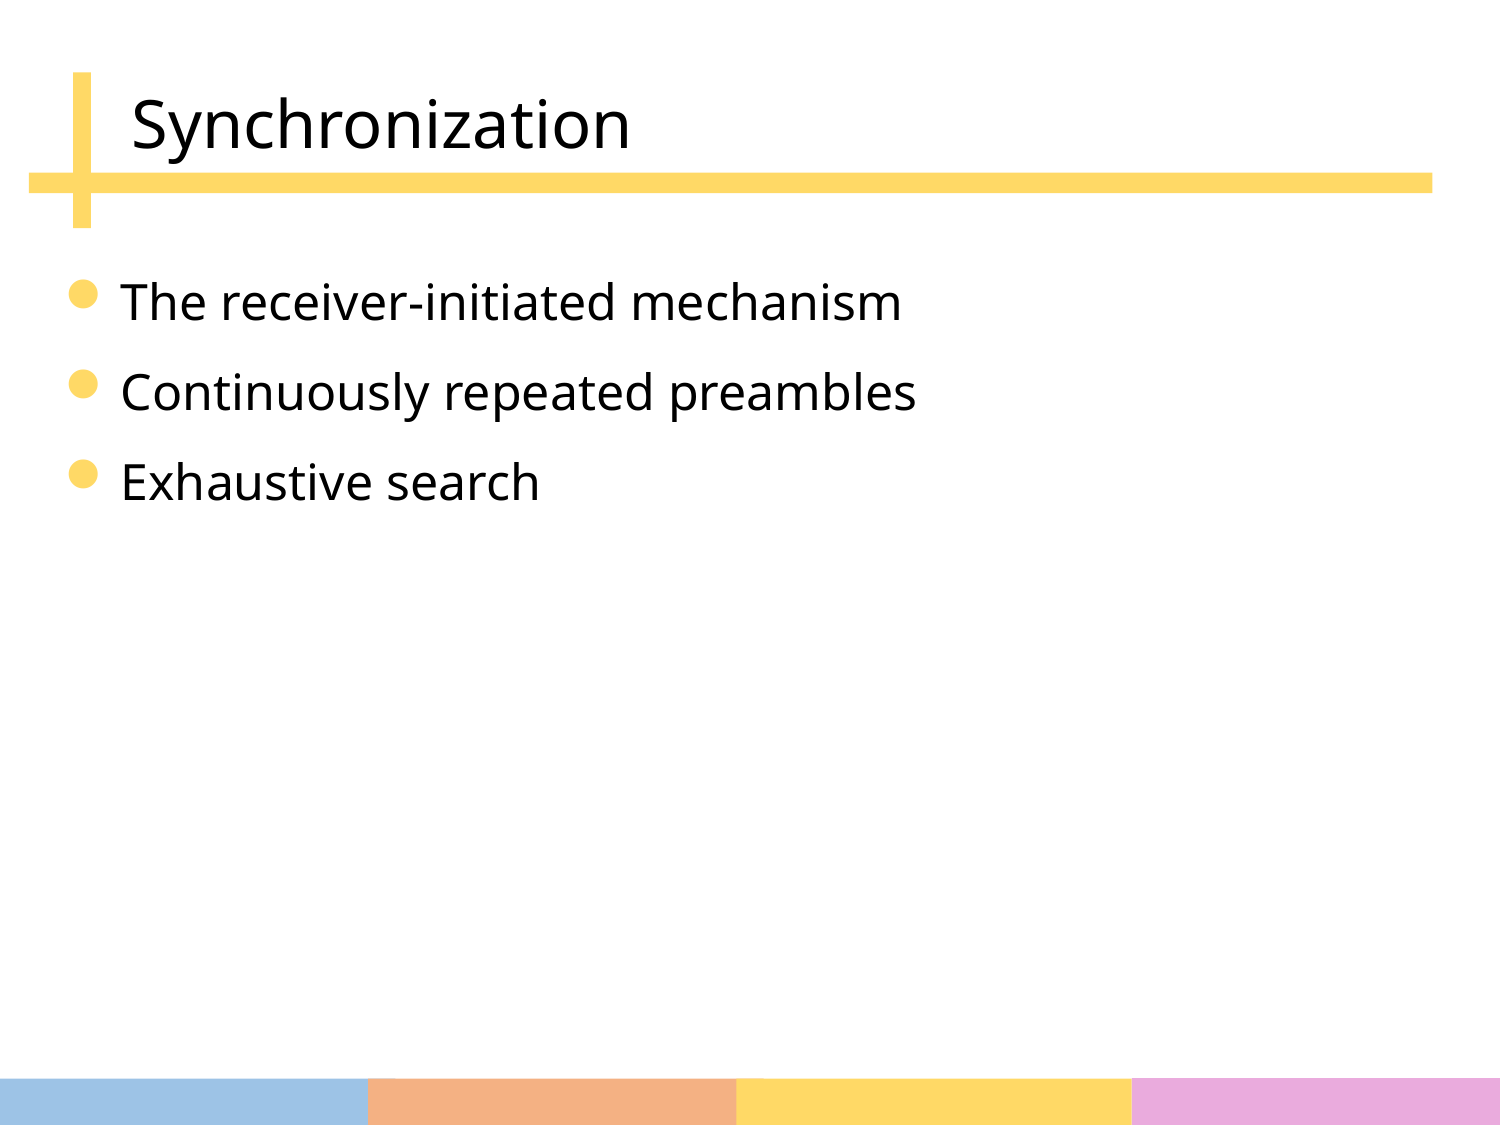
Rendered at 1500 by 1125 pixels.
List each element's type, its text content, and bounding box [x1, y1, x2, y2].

text_box Synchronization [116, 74, 1500, 170]
text_box [28, 172, 72, 194]
text_box The receiver-initiated mechanism Continuously repeated preambles Exhaustive search [49, 233, 1423, 518]
text_box [367, 1078, 735, 1125]
text_box [92, 172, 1433, 194]
text_box [735, 1078, 1131, 1125]
text_box [0, 1078, 367, 1125]
text_box [1131, 1077, 1500, 1125]
